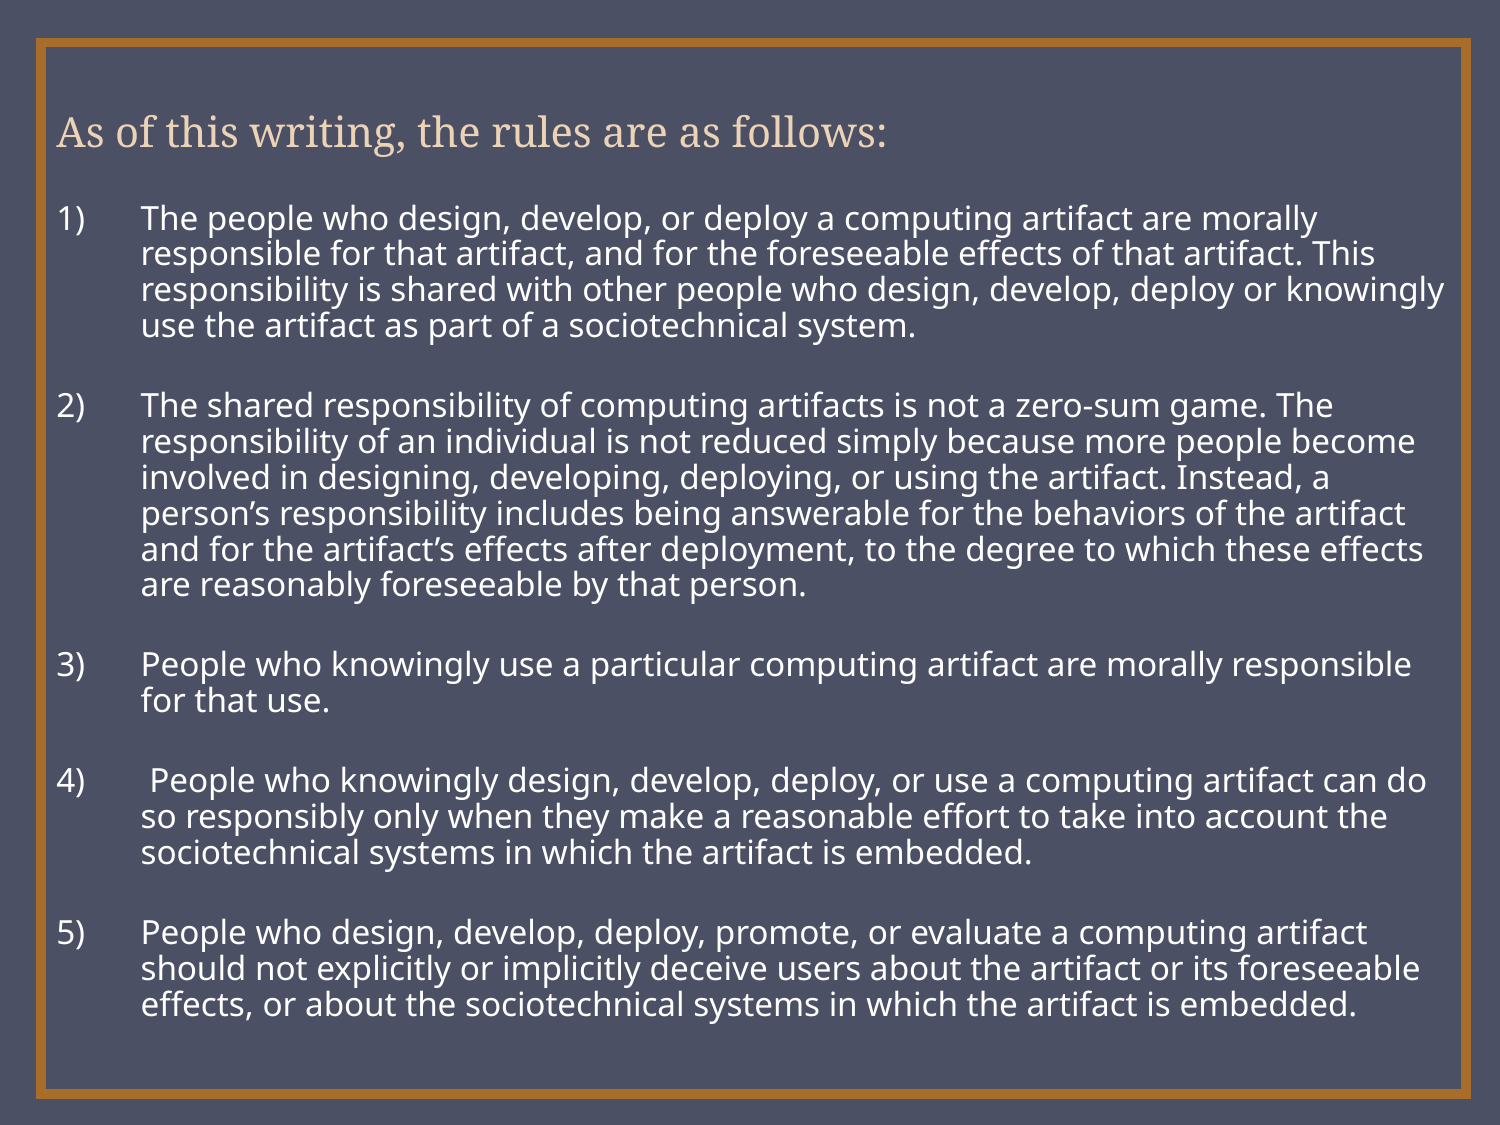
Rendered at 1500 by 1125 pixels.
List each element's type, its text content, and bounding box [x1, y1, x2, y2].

list As of this writing, the rules are as follows: The people who design, develop, or deploy a computing artifact are morally responsible for that artifact, and for the foreseeable effects of that artifact. This responsibility is shared with other people who design, develop, deploy or knowingly use the artifact as part of a sociotechnical system. The shared responsibility of computing artifacts is not a zero-sum game. The responsibility of an individual is not reduced simply because more people become involved in designing, developing, deploying, or using the artifact. Instead, a person’s responsibility includes being answerable for the behaviors of the artifact and for the artifact’s effects after deployment, to the degree to which these effects are reasonably foreseeable by that person. People who knowingly use a particular computing artifact are morally responsible for that use. People who knowingly design, develop, deploy, or use a computing artifact can do so responsibly only when they make a reasonable effort to take into account the sociotechnical systems in which the artifact is embedded. People who design, develop, deploy, promote, or evaluate a computing artifact should not explicitly or implicitly deceive users about the artifact or its foreseeable effects, or about the sociotechnical systems in which the artifact is embedded. [41, 42, 1467, 1094]
